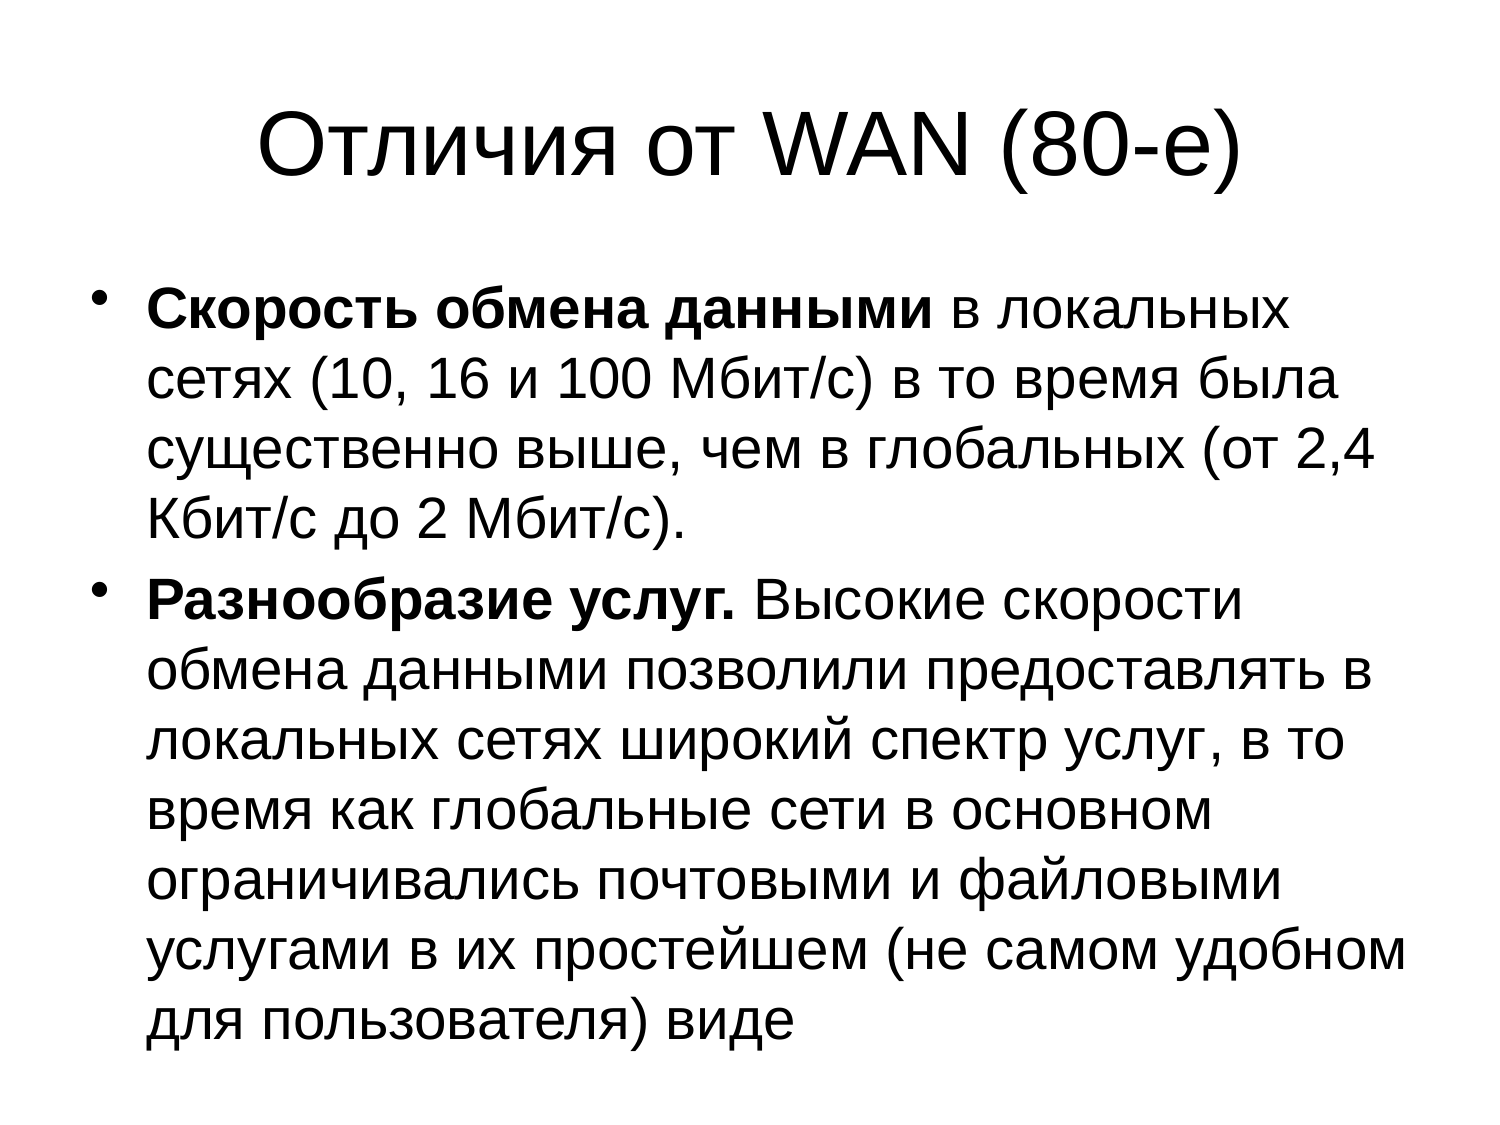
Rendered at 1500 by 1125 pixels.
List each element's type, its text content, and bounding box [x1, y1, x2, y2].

list Скорость обмена данными в локальных сетях (10, 16 и 100 Мбит/с) в то время была существенно выше, чем в глобальных (от 2,4 Кбит/с до 2 Мбит/с). Разнообразие услуг. Высокие скорости обмена данными позволили предоставлять в локальных сетях широкий спектр услуг, в то время как глобальные сети в основном ограничивались почтовыми и файловыми услугами в их простейшем (не самом удобном для пользователя) виде [74, 262, 1426, 1006]
title Отличия от WAN (80-е) [74, 44, 1426, 233]
